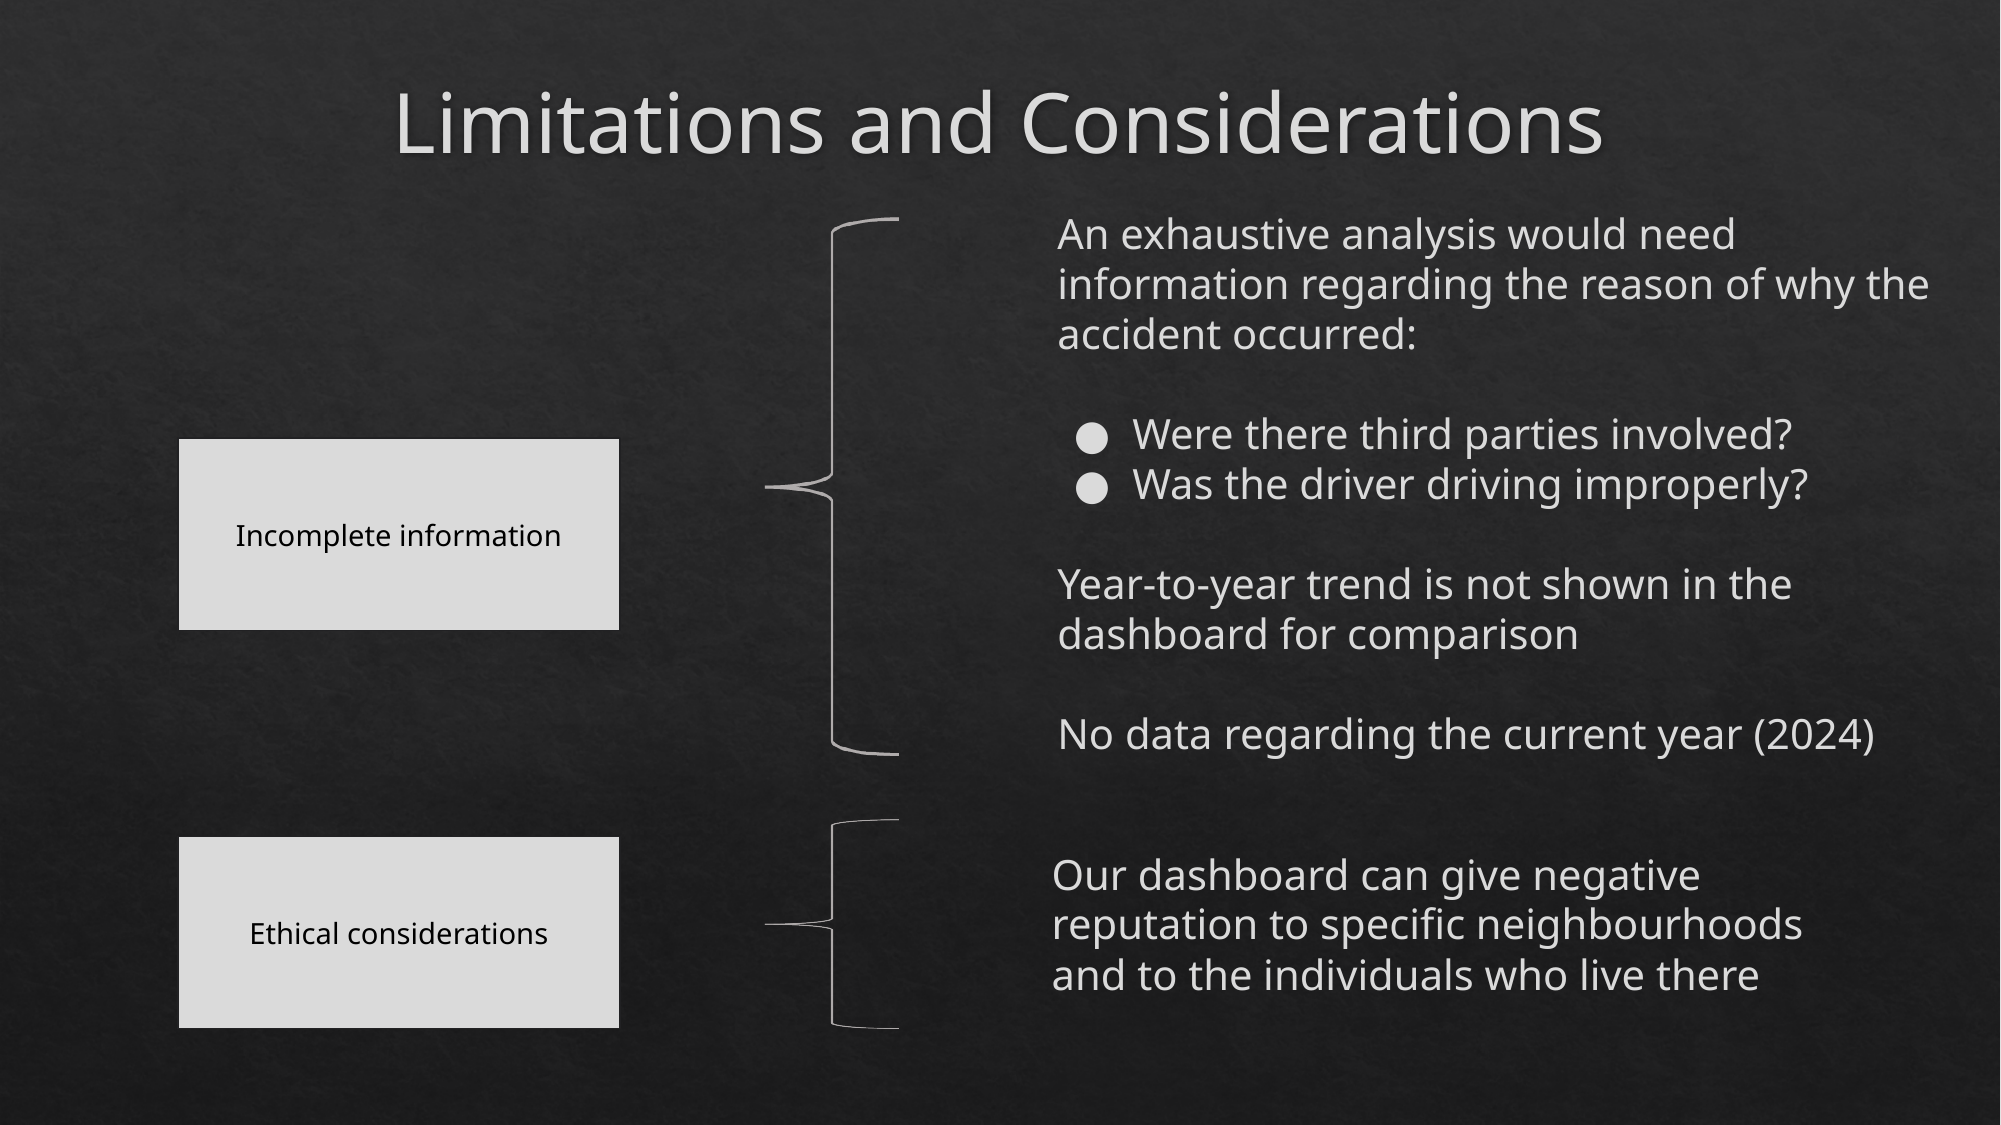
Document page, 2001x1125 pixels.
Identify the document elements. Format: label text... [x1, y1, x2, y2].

text_box Ethical considerations [177, 836, 620, 1029]
text_box Our dashboard can give negative reputation to specific neighbourhoods and to the individuals who live there [1036, 833, 1850, 1009]
picture [0, 0, 2001, 1125]
text_box Incomplete information [177, 438, 620, 631]
text_box An exhaustive analysis would need information regarding the reason of why the accident occurred: Were there third parties involved? Was the driver driving improperly? Year-to-year trend is not shown in the dashboard for comparison No data regarding the current year (2024) [1042, 192, 1978, 631]
title Limitations and Considerations [150, 40, 1850, 200]
